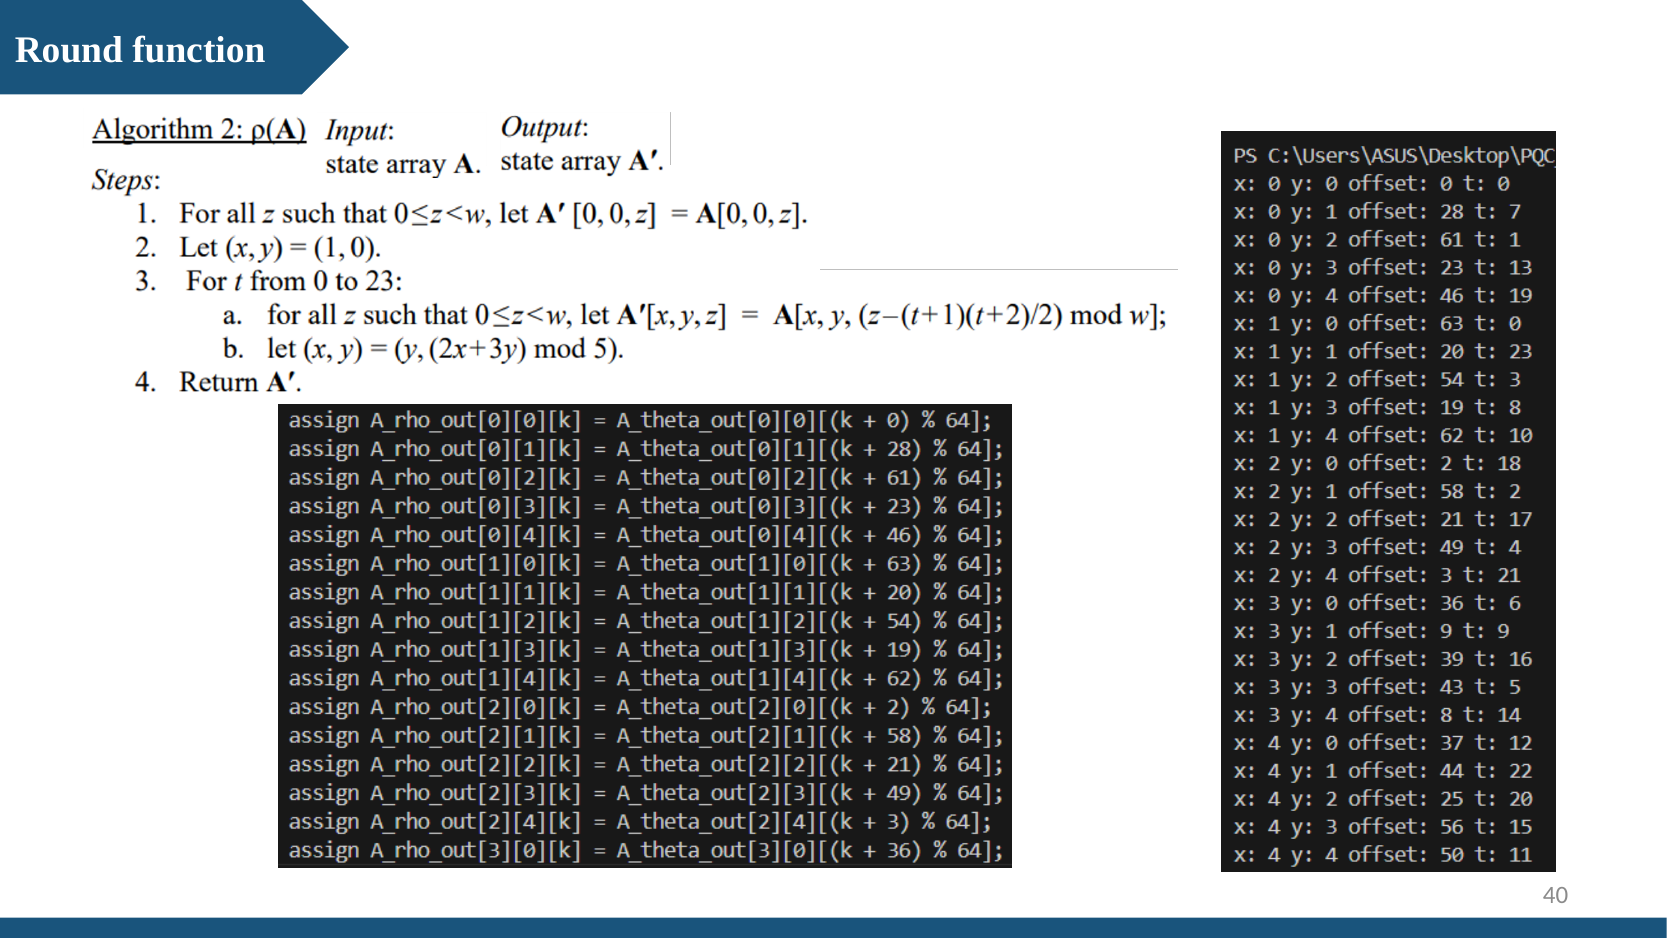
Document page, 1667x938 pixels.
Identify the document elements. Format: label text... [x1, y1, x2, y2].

picture [277, 404, 1012, 869]
text_box [0, 915, 1667, 938]
slide_number 40 [1194, 868, 1584, 919]
picture [83, 108, 1178, 395]
picture [1221, 131, 1556, 872]
text_box Round function [0, 0, 352, 97]
